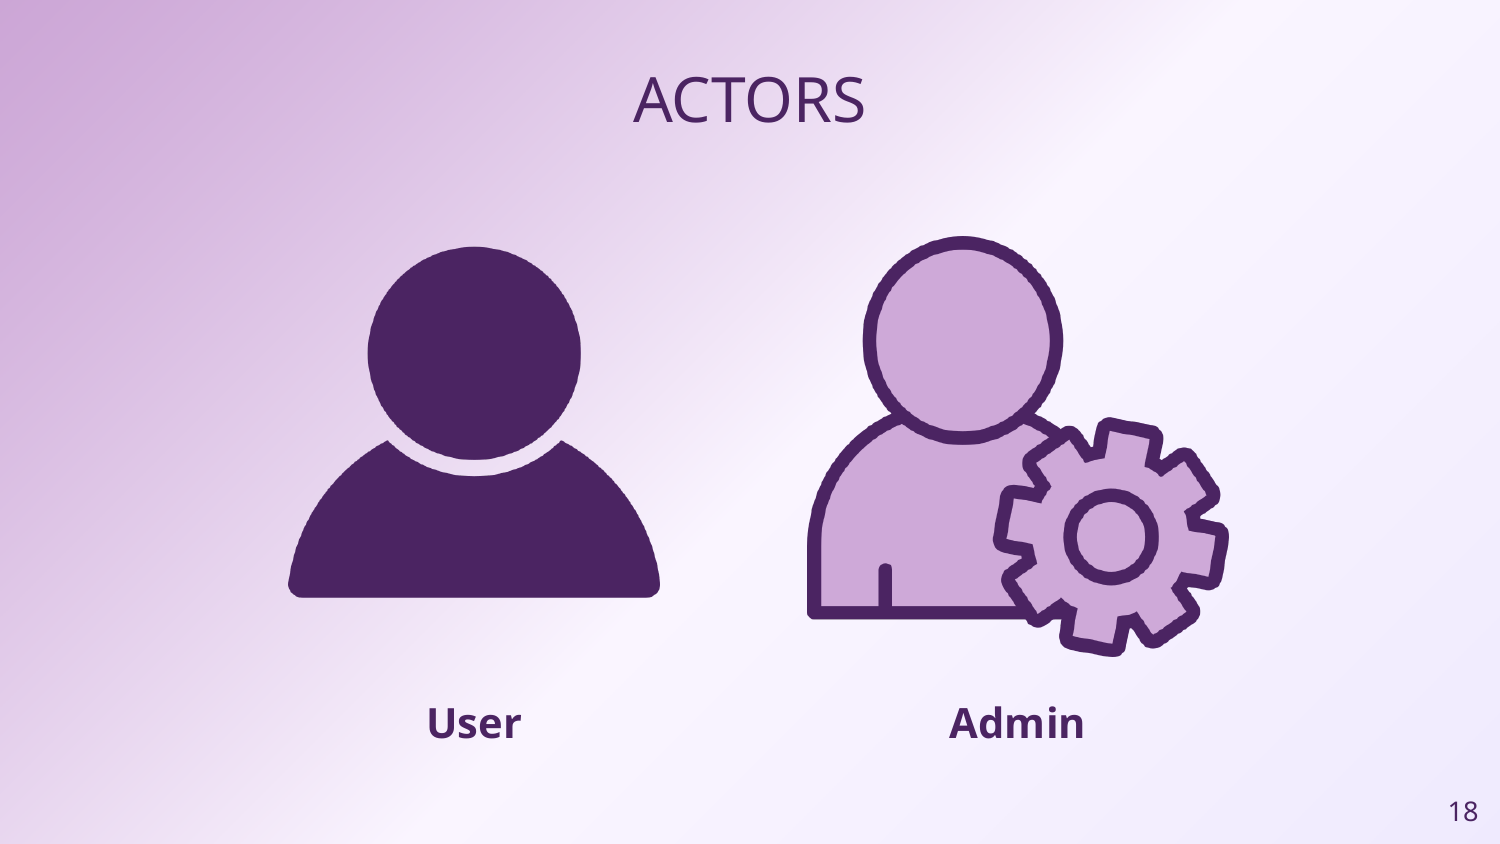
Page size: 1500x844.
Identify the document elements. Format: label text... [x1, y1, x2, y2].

text_box Admin [760, 681, 1276, 769]
text_box User [216, 681, 732, 769]
picture [0, 0, 1500, 844]
title ACTORS [130, 50, 1370, 144]
slide_number ‹#› [1403, 779, 1494, 844]
